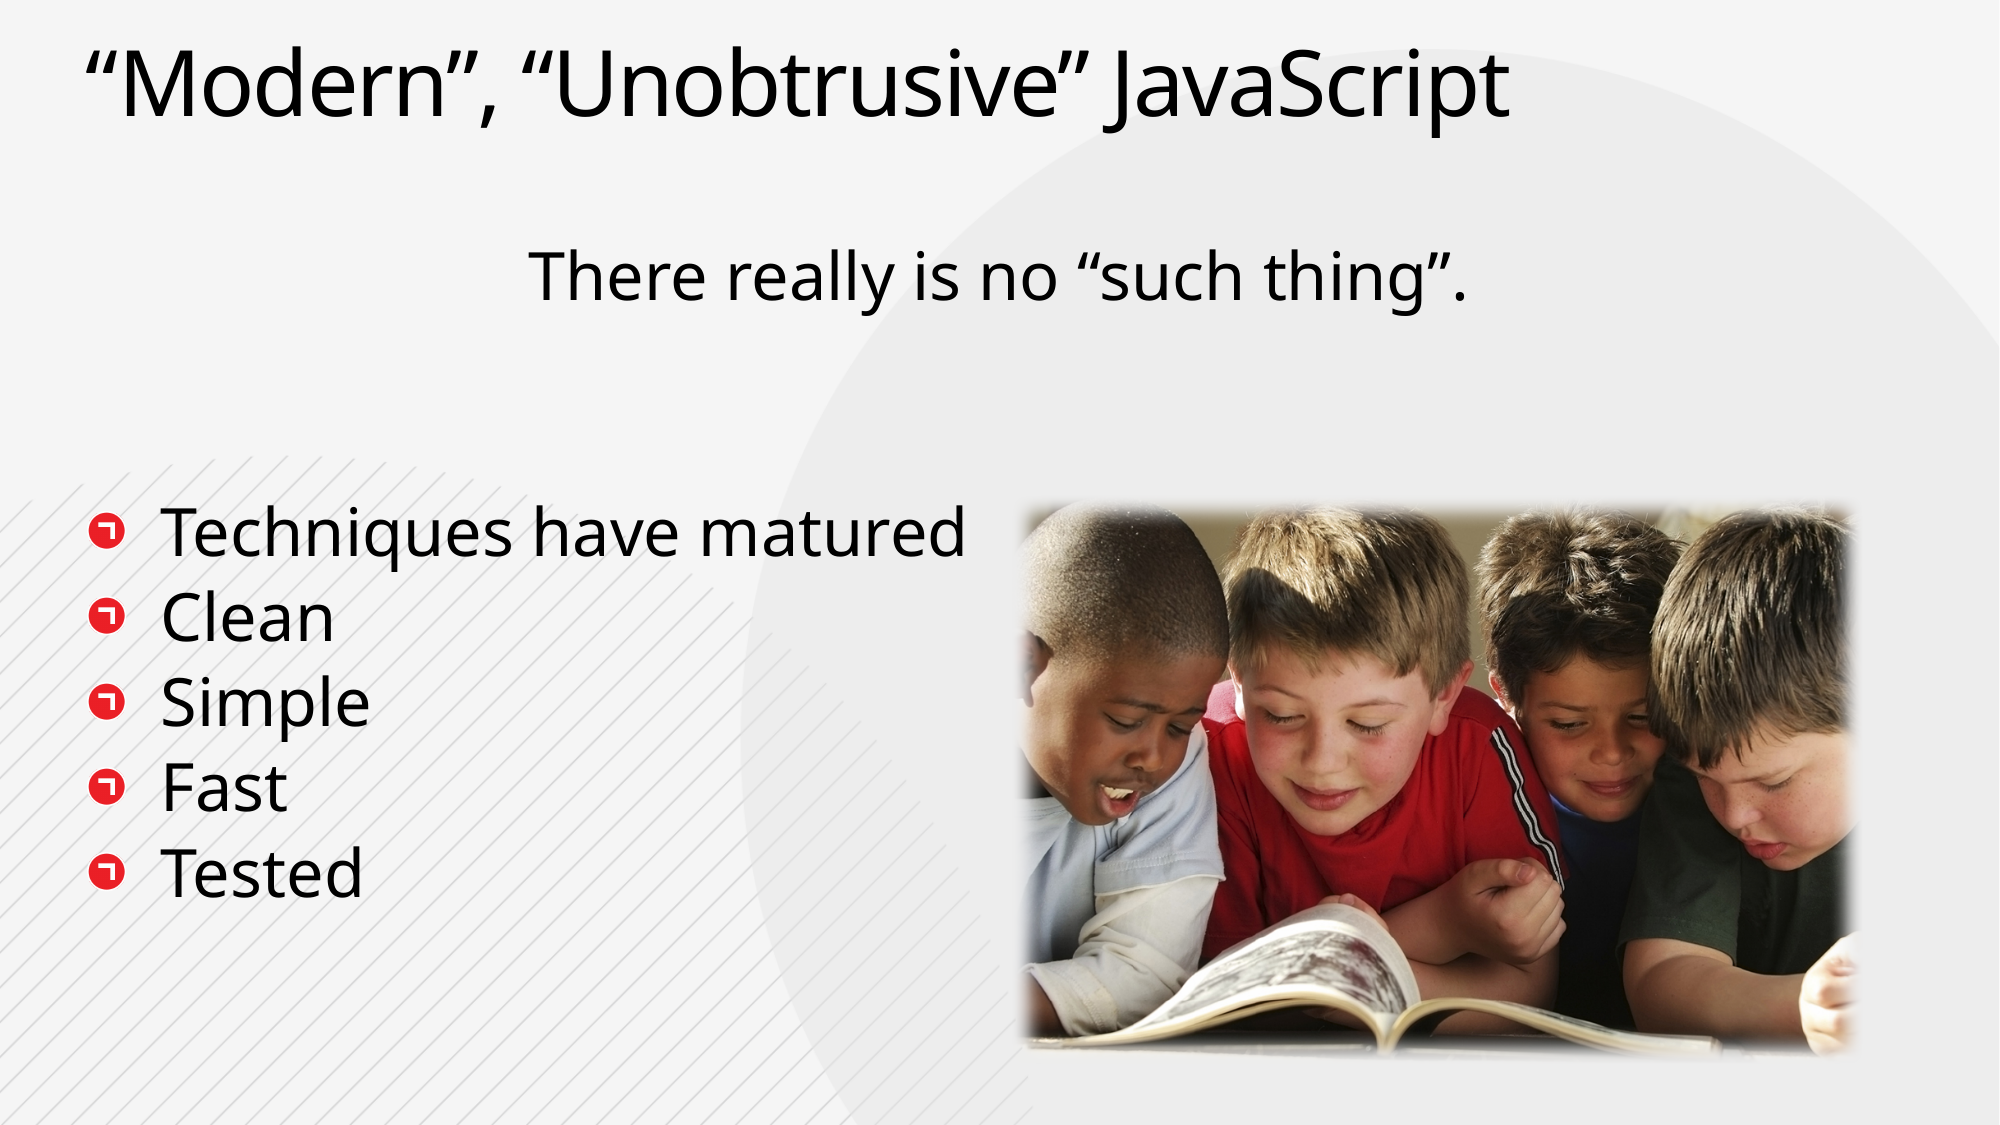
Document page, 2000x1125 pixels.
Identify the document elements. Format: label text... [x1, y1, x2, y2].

picture [0, 0, 2000, 1125]
list There really is no “such thing”. Techniques have matured Clean Simple Fast Tested [85, 242, 1914, 938]
title “Modern”, “Unobtrusive” JavaScript [85, 37, 1914, 138]
